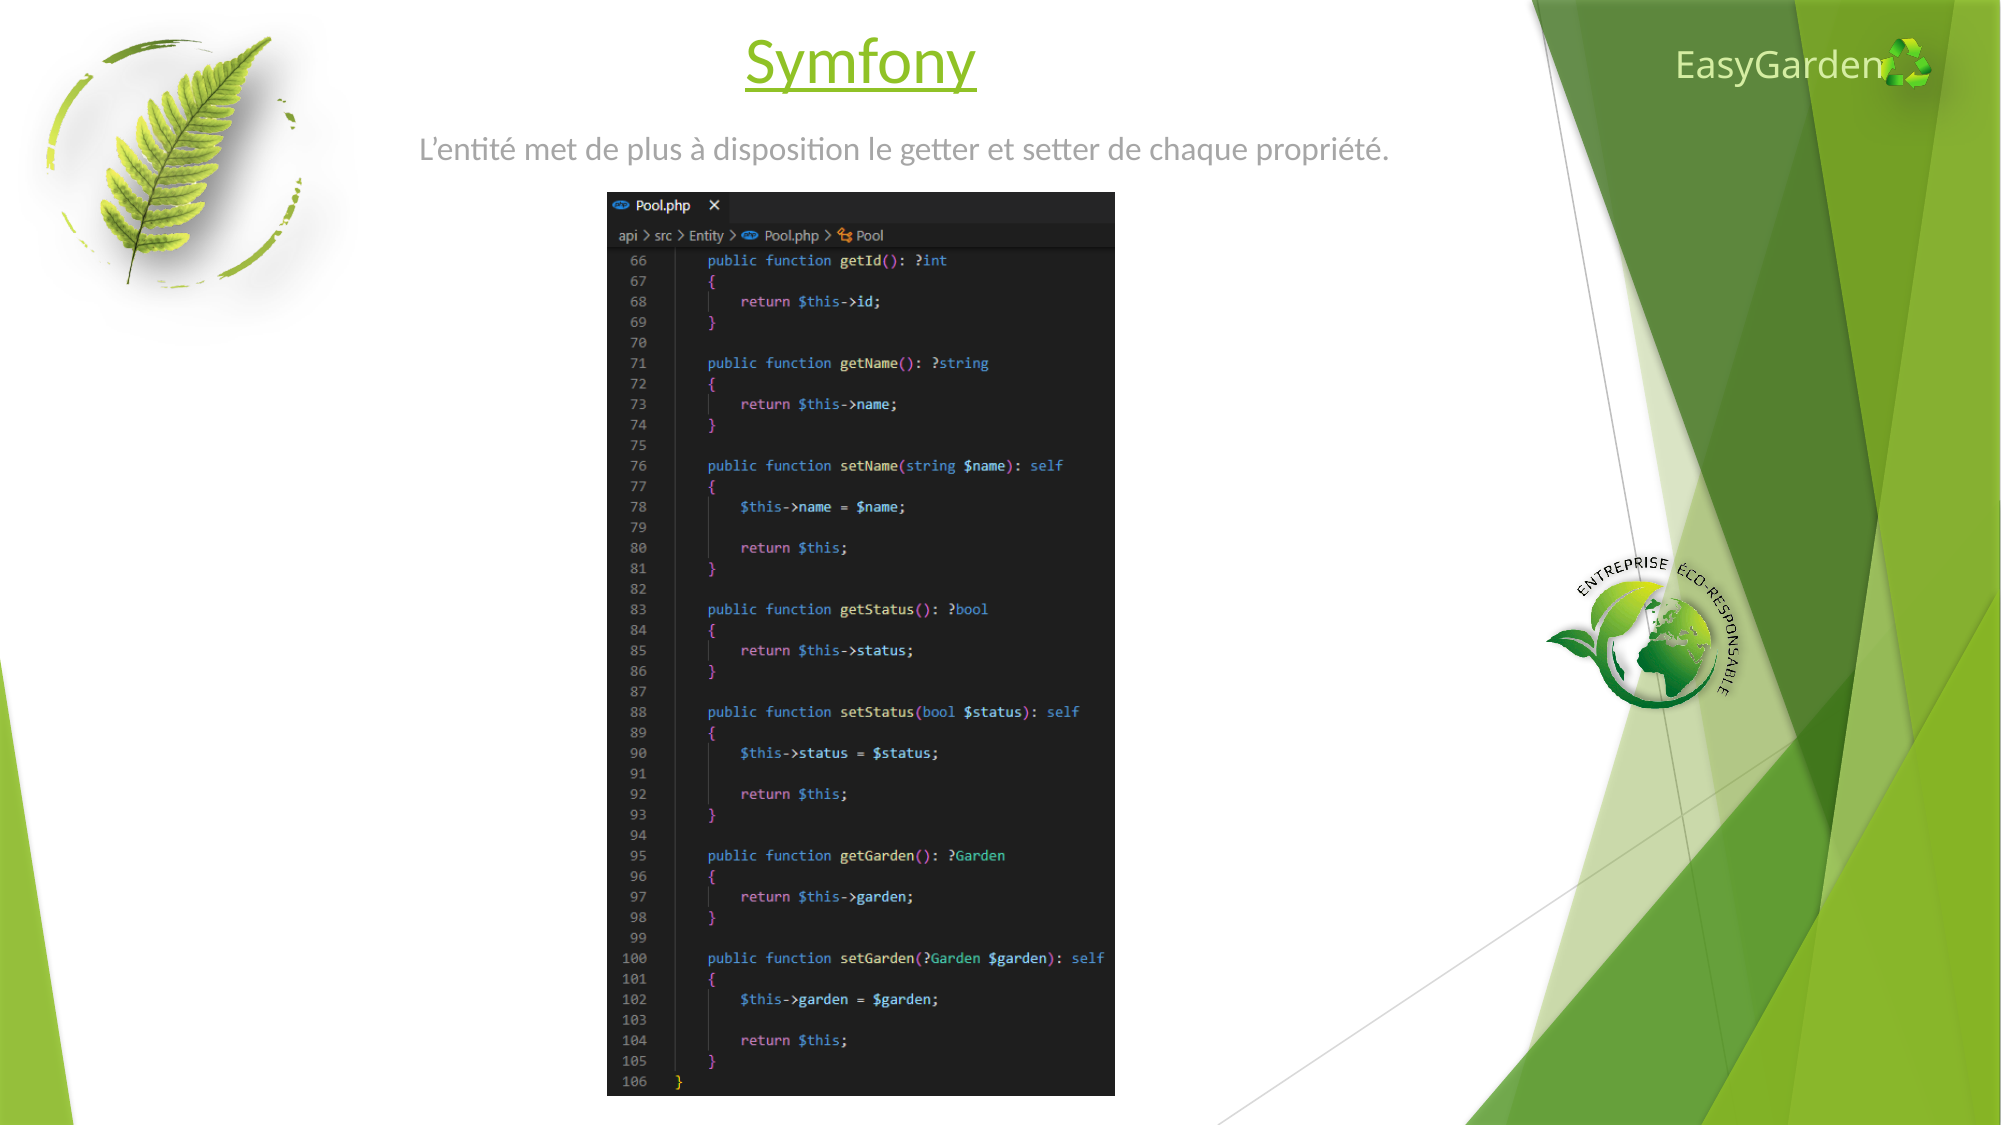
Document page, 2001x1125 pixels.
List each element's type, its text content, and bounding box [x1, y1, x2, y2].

picture [607, 191, 1116, 1097]
picture [34, 29, 314, 301]
picture [1871, 36, 1940, 91]
text_box EasyGarden [1660, 33, 1900, 94]
text_box Symfony [730, 9, 992, 105]
picture [1545, 557, 1739, 710]
text_box L’entité met de plus à disposition le getter et setter de chaque propriété. [404, 119, 1407, 175]
